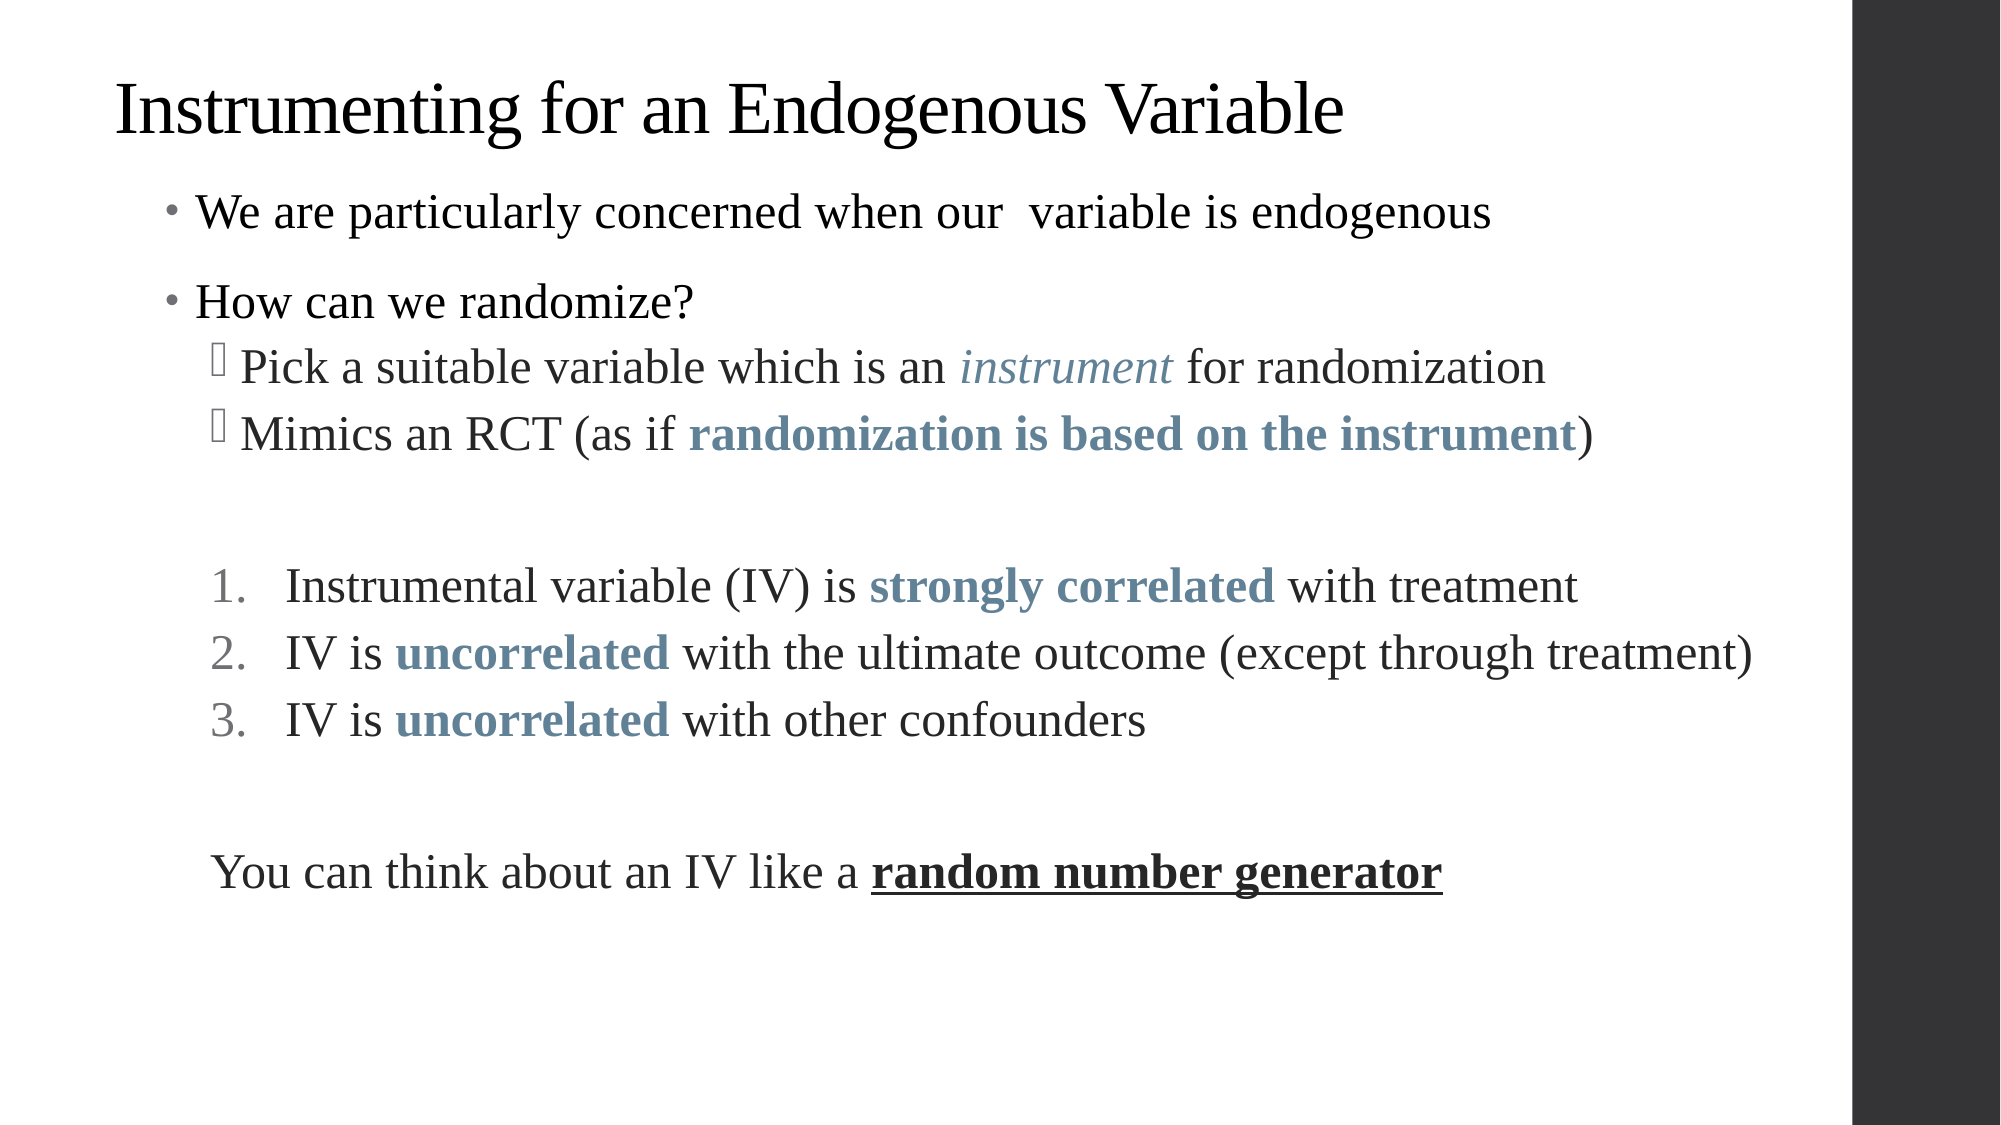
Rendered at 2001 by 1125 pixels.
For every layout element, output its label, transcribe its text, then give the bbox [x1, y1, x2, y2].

title Instrumenting for an Endogenous Variable [99, 55, 1813, 158]
